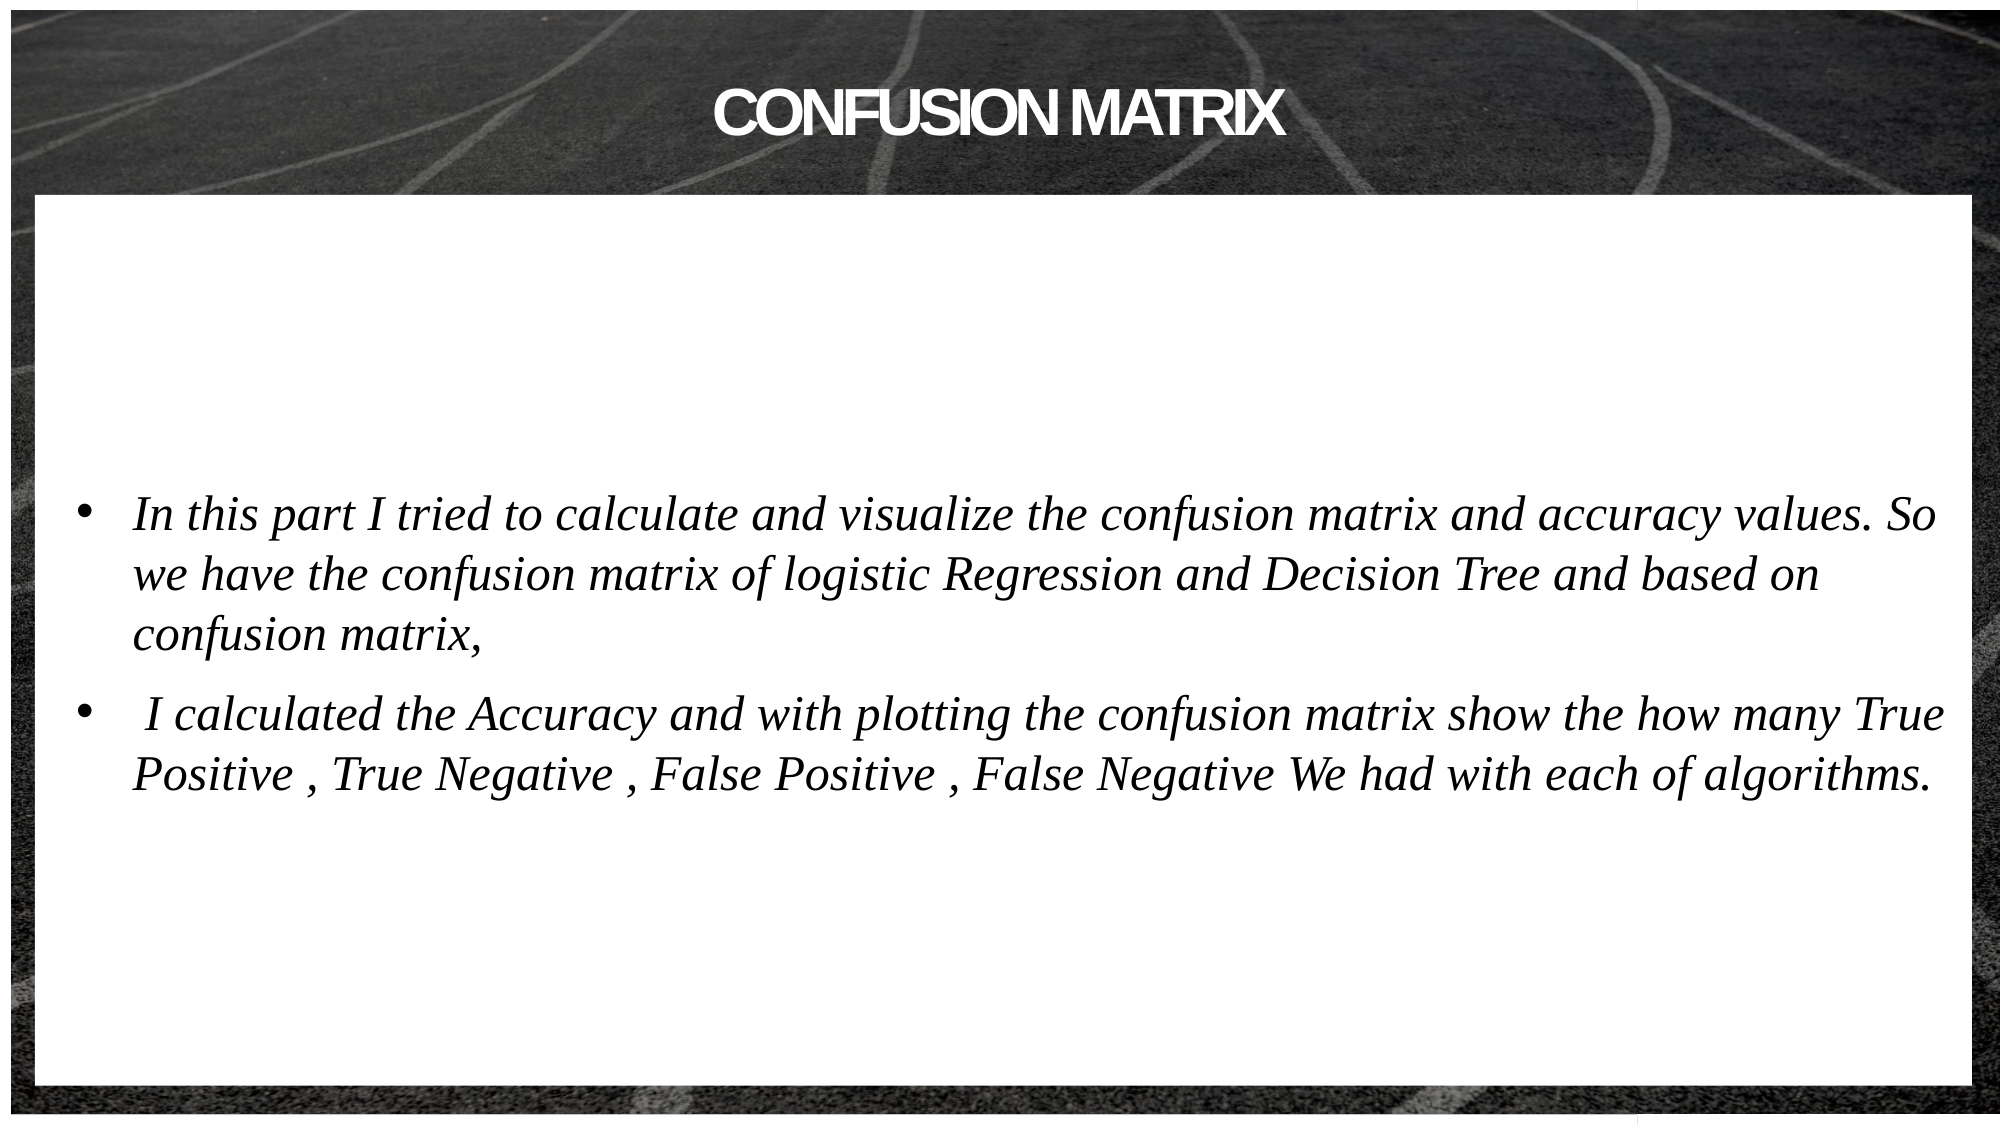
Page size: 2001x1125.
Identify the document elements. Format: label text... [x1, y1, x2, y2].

title Confusion matrix [0, 54, 11, 149]
picture [11, 10, 2000, 1114]
